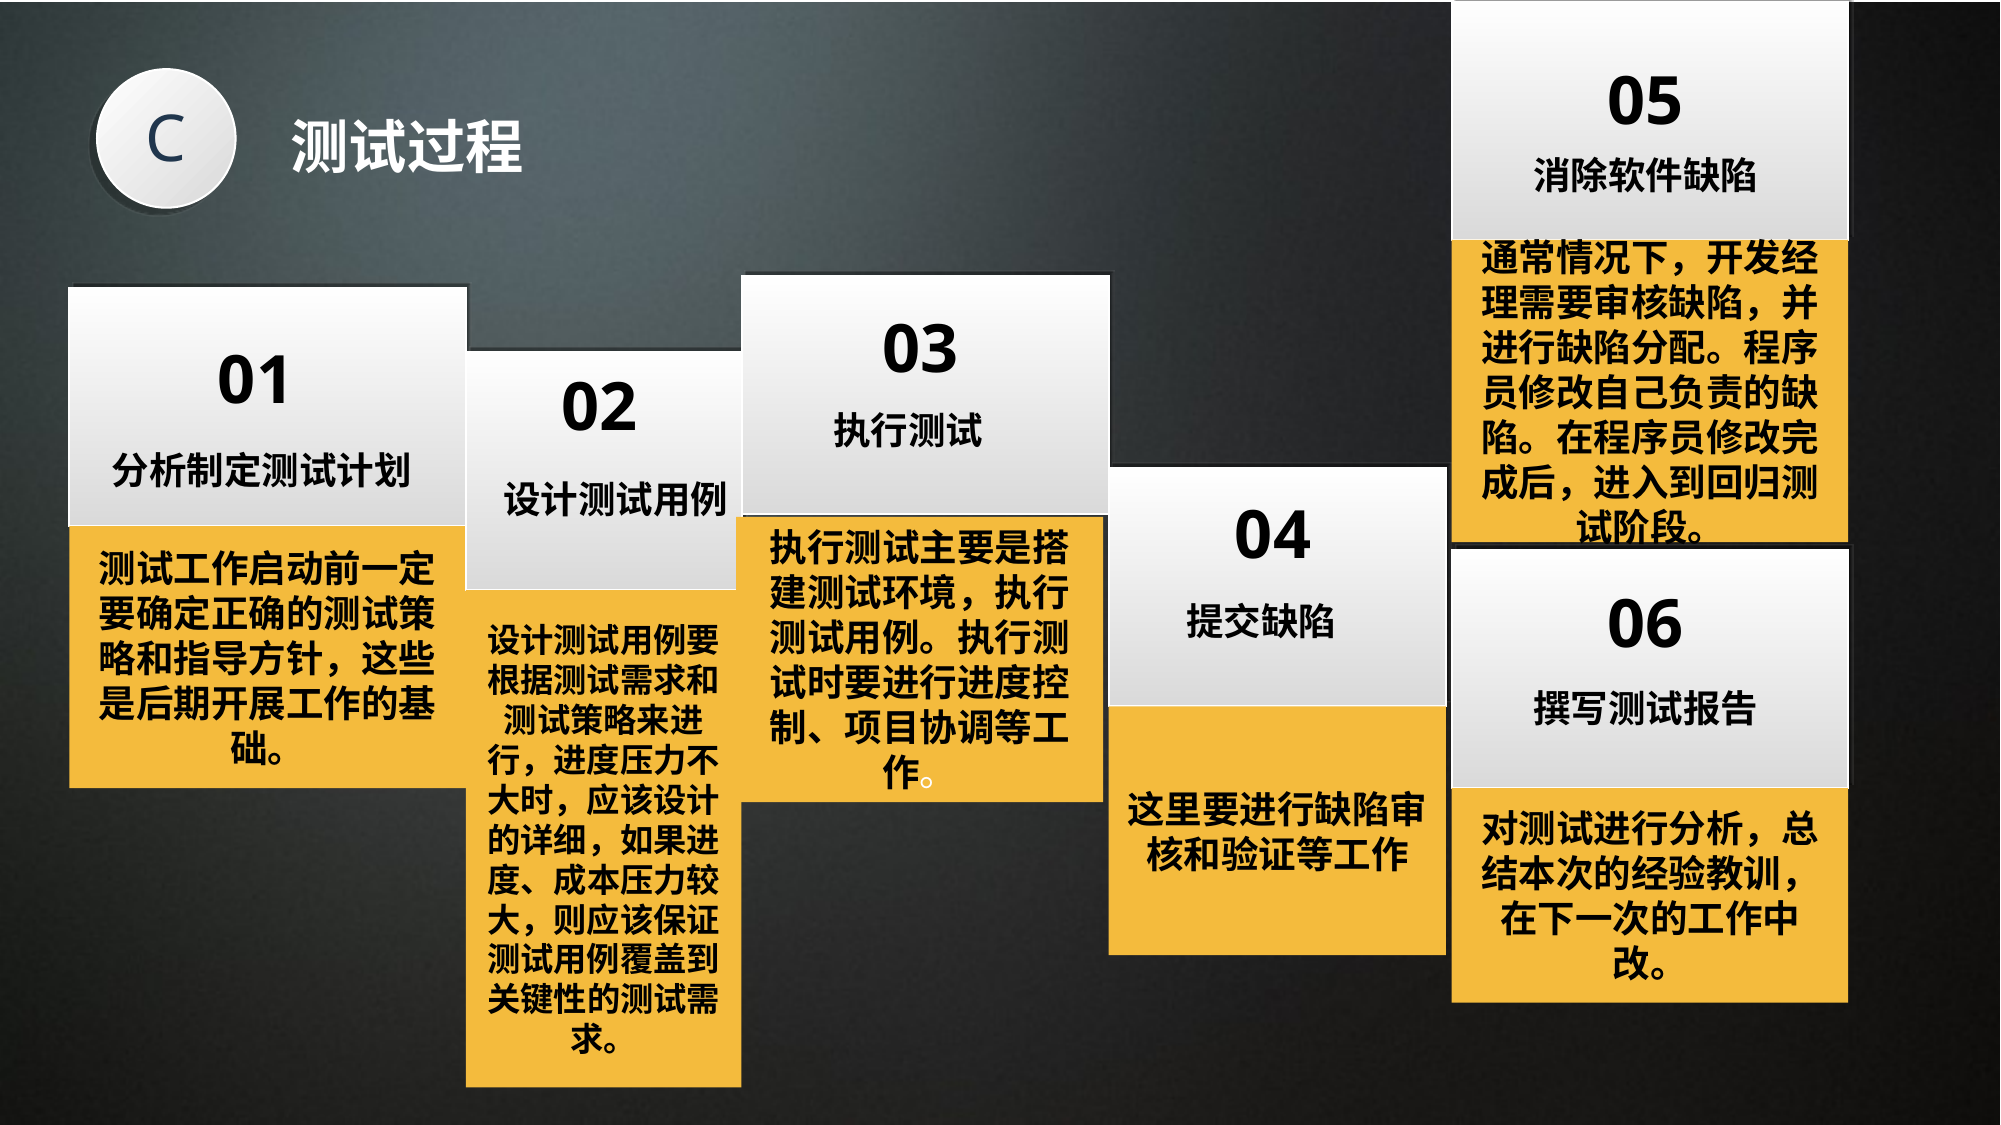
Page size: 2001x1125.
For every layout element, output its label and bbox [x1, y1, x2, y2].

text_box [96, 68, 236, 208]
picture [0, 1, 2000, 1125]
